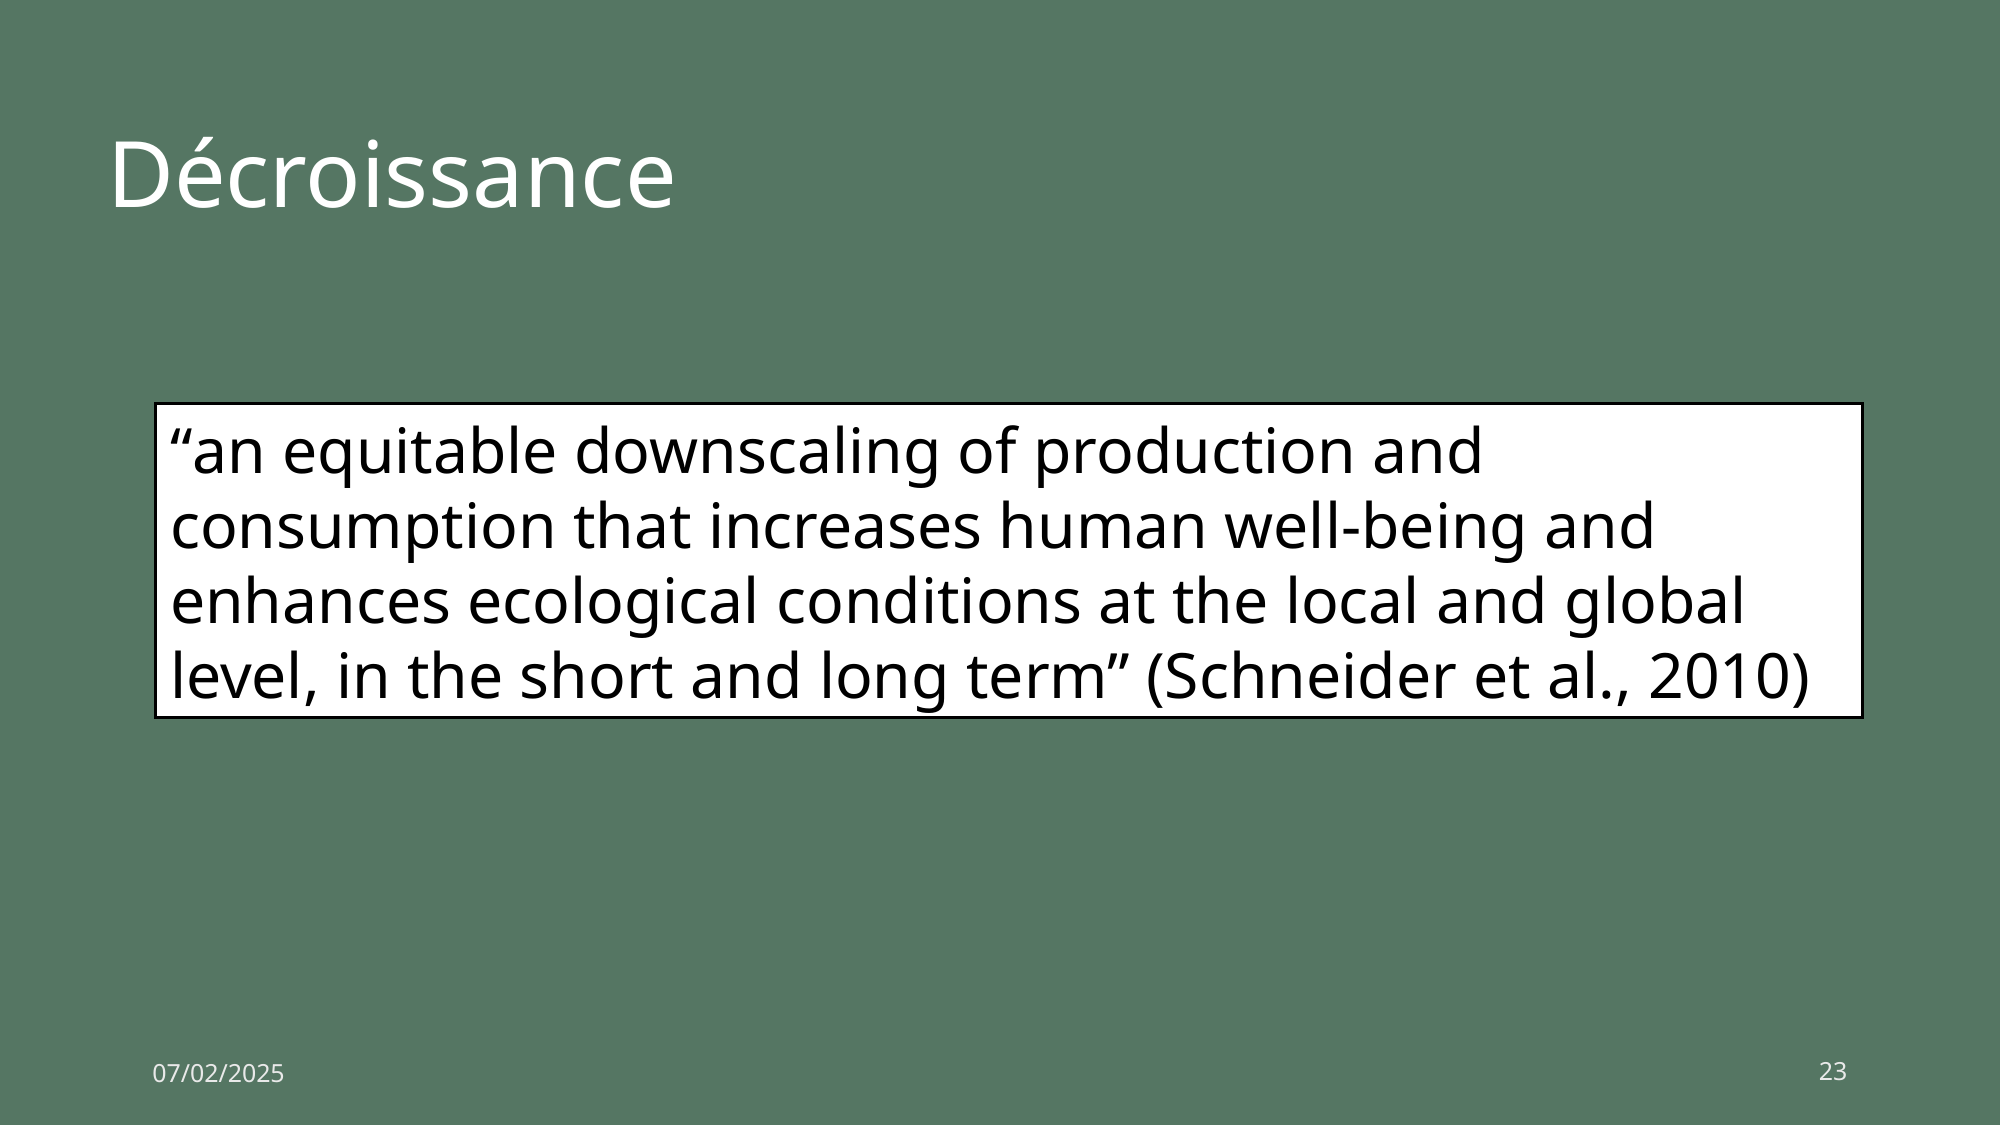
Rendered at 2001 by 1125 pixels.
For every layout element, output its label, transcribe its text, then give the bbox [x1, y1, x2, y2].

title Décroissance [92, 69, 1818, 287]
slide_number 23 [1412, 1042, 1863, 1103]
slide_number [137, 1042, 588, 1103]
text_box “an equitable downscaling of production and consumption that increases human well-being and enhances ecological conditions at the local and global level, in the short and long term” (Schneider et al., 2010) [154, 402, 1864, 719]
